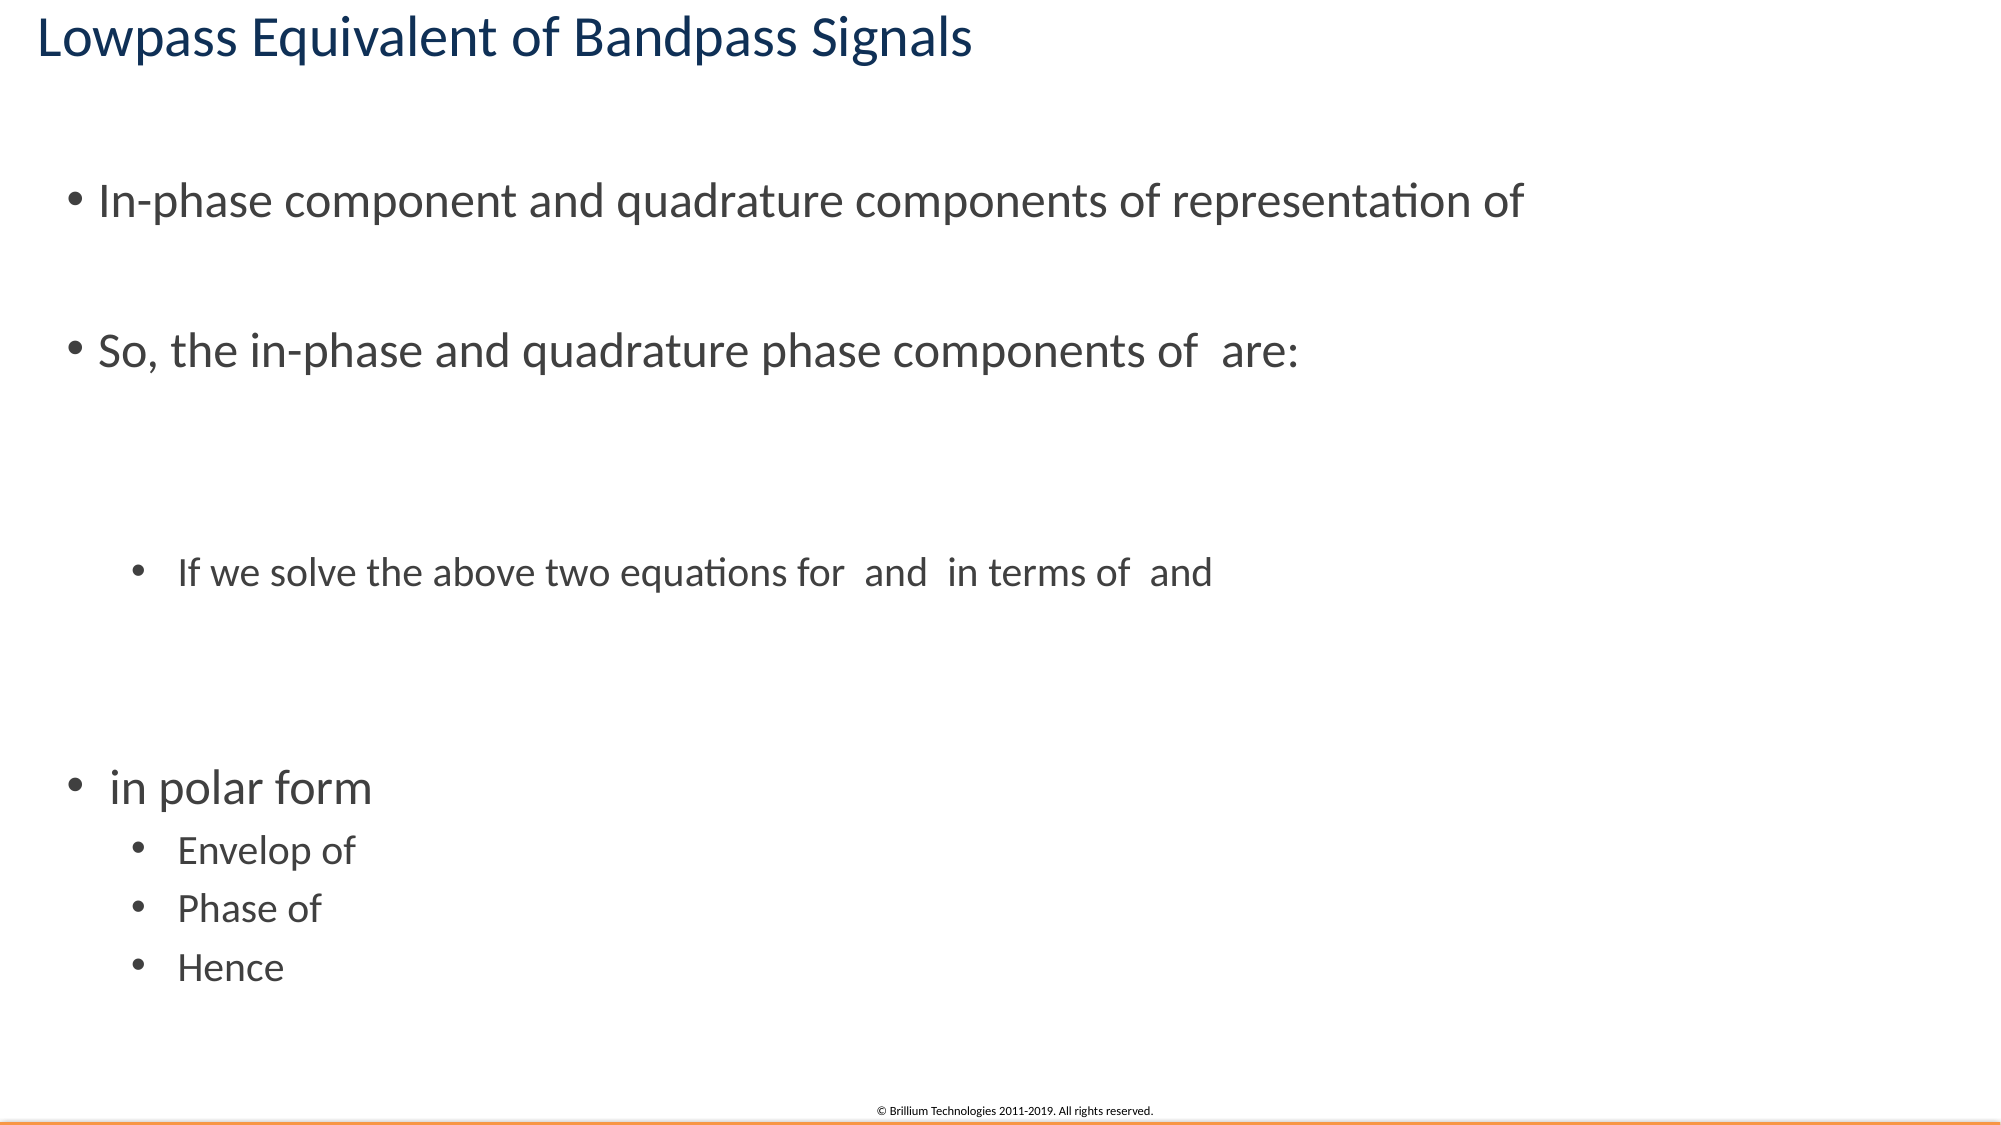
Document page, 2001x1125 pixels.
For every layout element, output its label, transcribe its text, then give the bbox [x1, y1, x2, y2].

title Lowpass Equivalent of Bandpass Signals [22, 0, 1900, 66]
